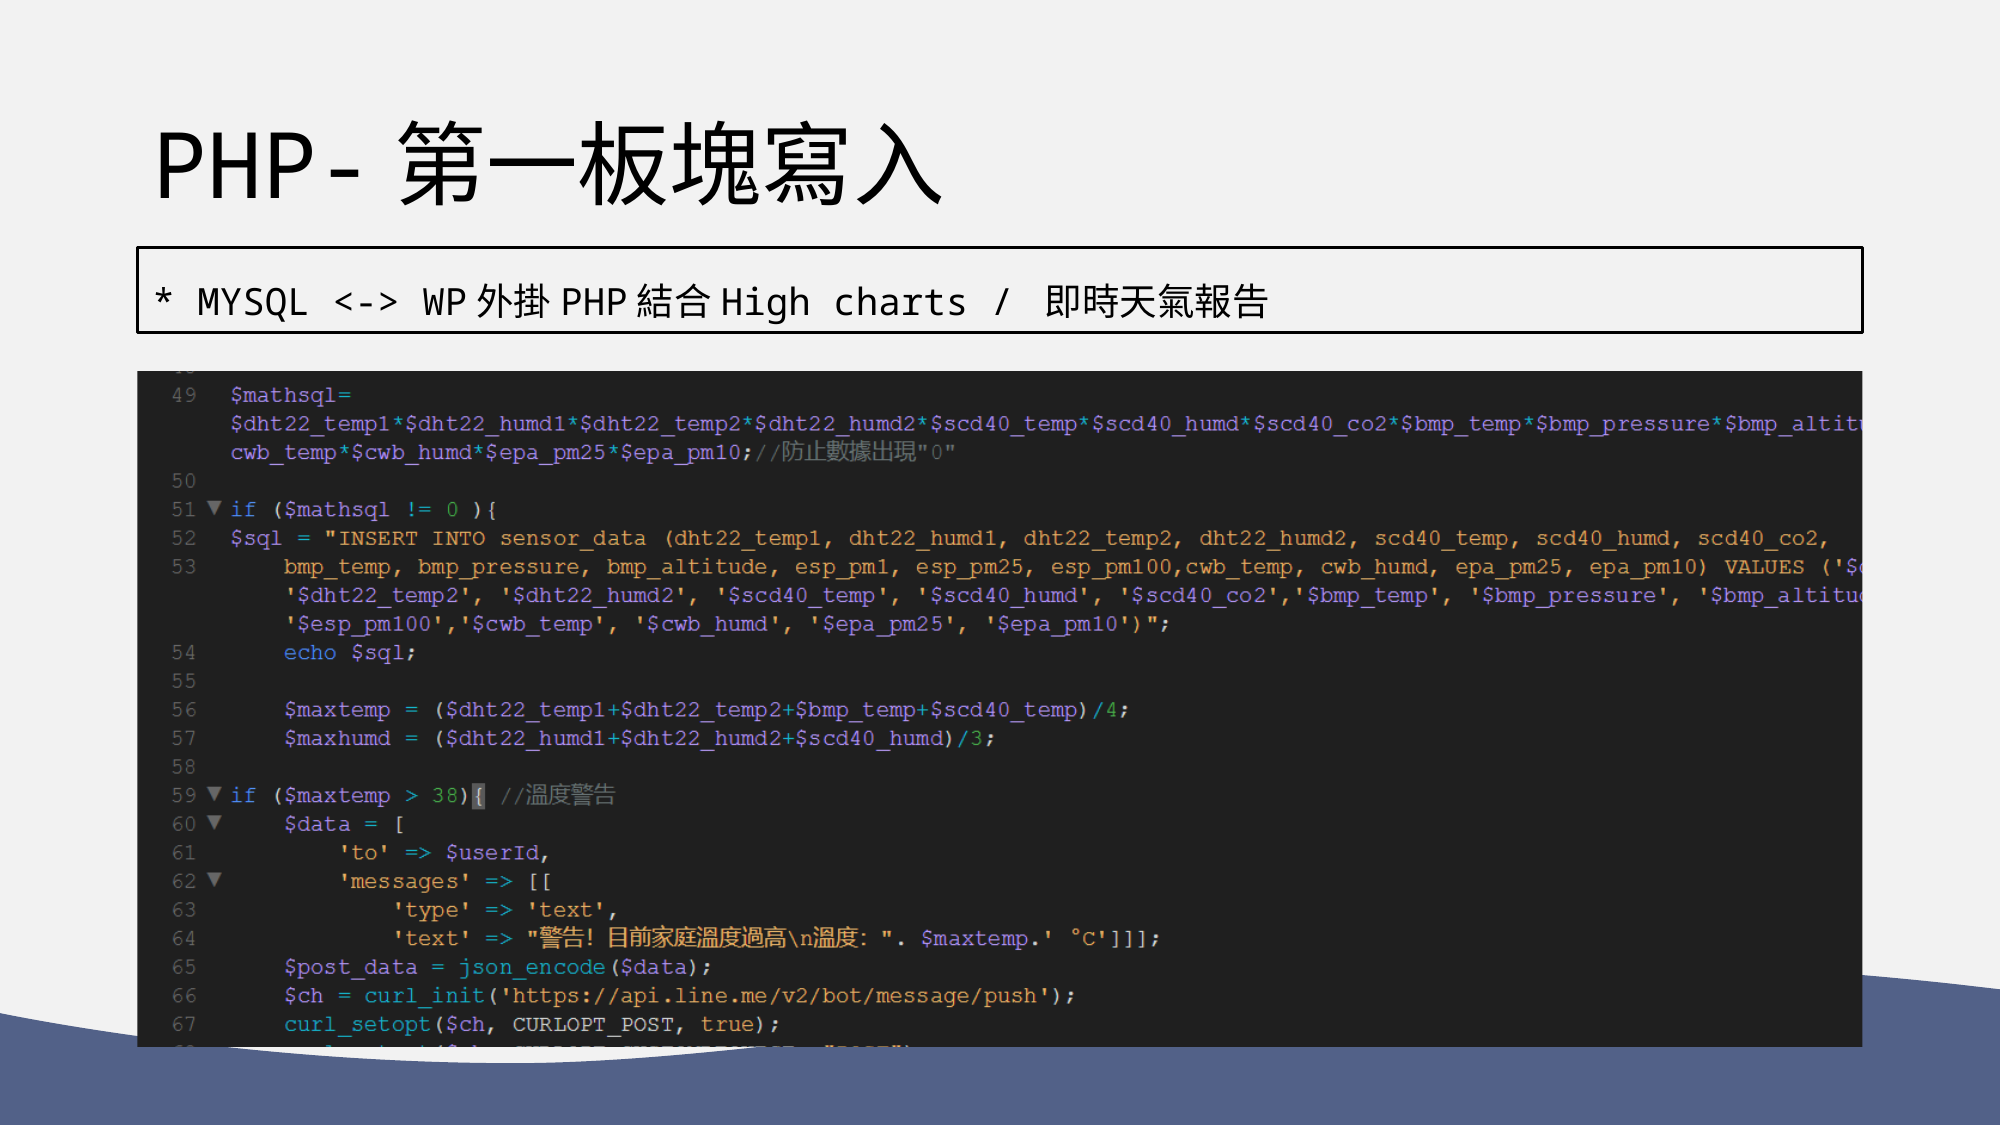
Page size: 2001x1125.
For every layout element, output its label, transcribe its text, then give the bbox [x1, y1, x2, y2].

text_box [0, 974, 2000, 1125]
title PHP-第一板塊寫入 [137, 59, 1863, 247]
list * MYSQL <-> WP外掛PHP結合High charts / 即時天氣報告 [137, 247, 1863, 333]
picture [137, 371, 1863, 1047]
